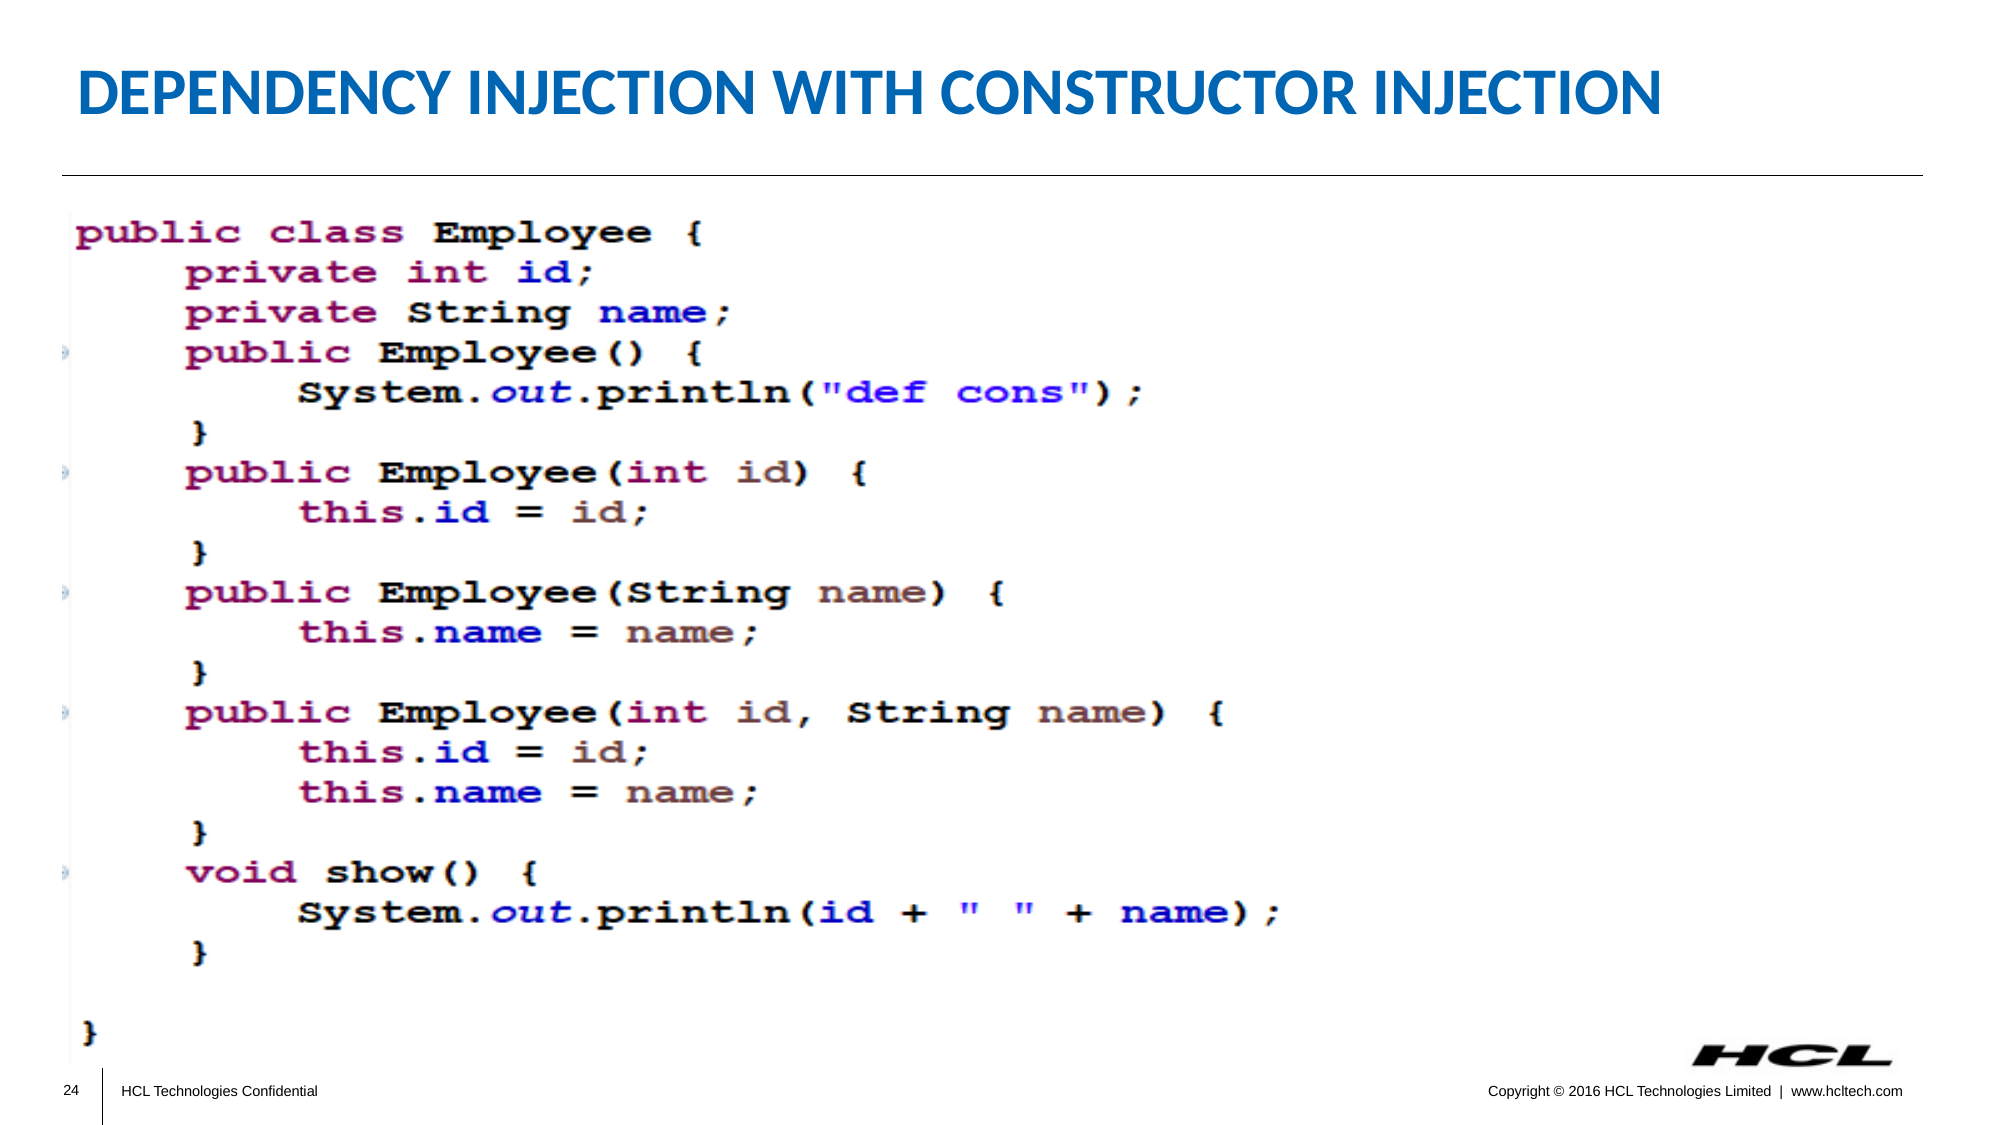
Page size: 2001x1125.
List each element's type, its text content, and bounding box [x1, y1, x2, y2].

title Dependency injection with constructor injection [62, 42, 1781, 144]
picture [1660, 1024, 1924, 1080]
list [62, 212, 1363, 1063]
